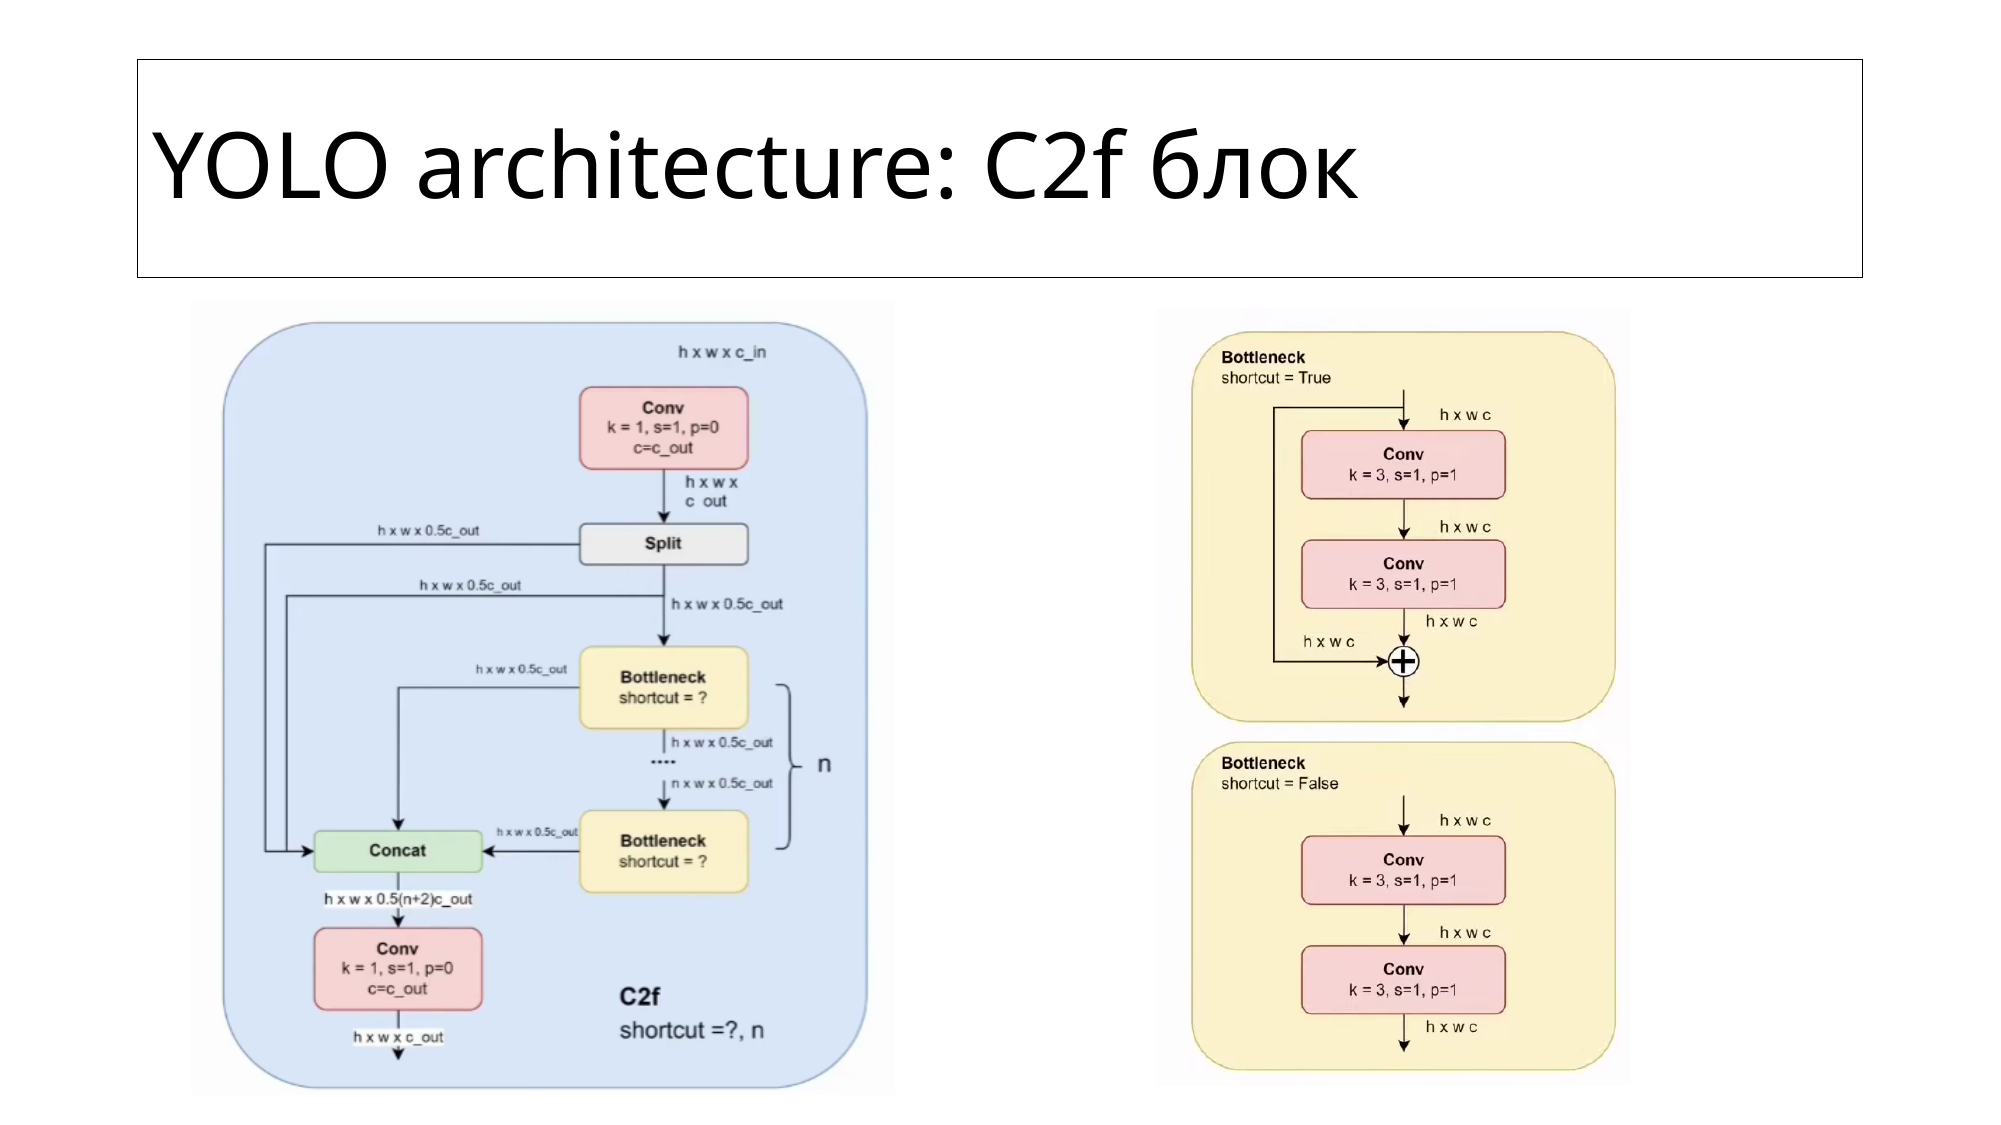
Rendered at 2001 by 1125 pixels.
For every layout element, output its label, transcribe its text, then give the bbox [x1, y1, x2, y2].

picture [1155, 307, 1632, 1086]
picture [190, 298, 895, 1095]
title YOLO architecture: C2f блок [137, 59, 1863, 278]
